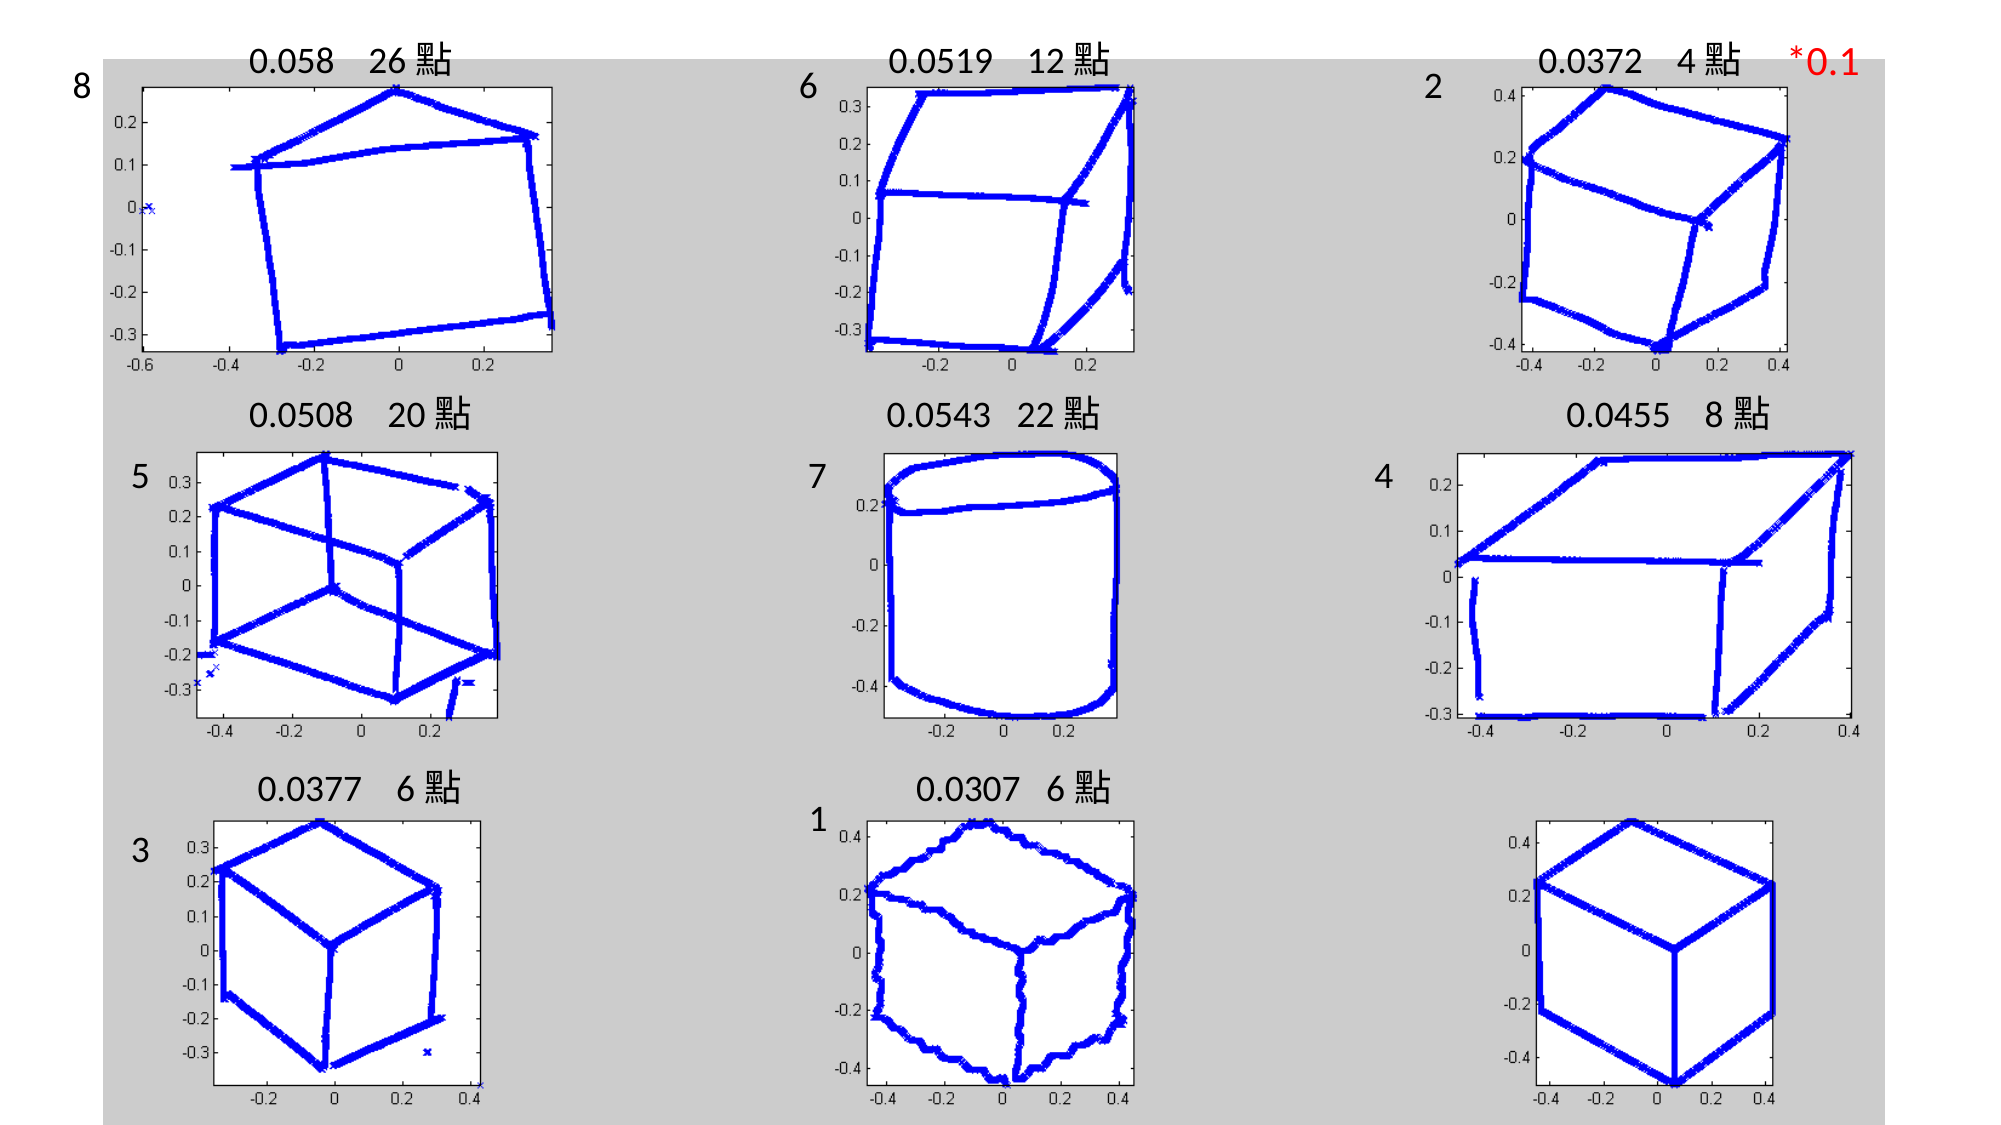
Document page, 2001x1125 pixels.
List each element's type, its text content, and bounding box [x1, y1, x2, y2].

picture [102, 59, 1885, 1125]
text_box 0.0519 12點 [873, 29, 1127, 59]
text_box 0.058 26點 [234, 29, 477, 59]
text_box 6 [783, 53, 833, 59]
text_box *0.1 [1771, 26, 1875, 59]
text_box 8 [57, 53, 107, 114]
text_box 0.0372 4點 [1523, 29, 1757, 59]
text_box 2 [1409, 53, 1458, 59]
